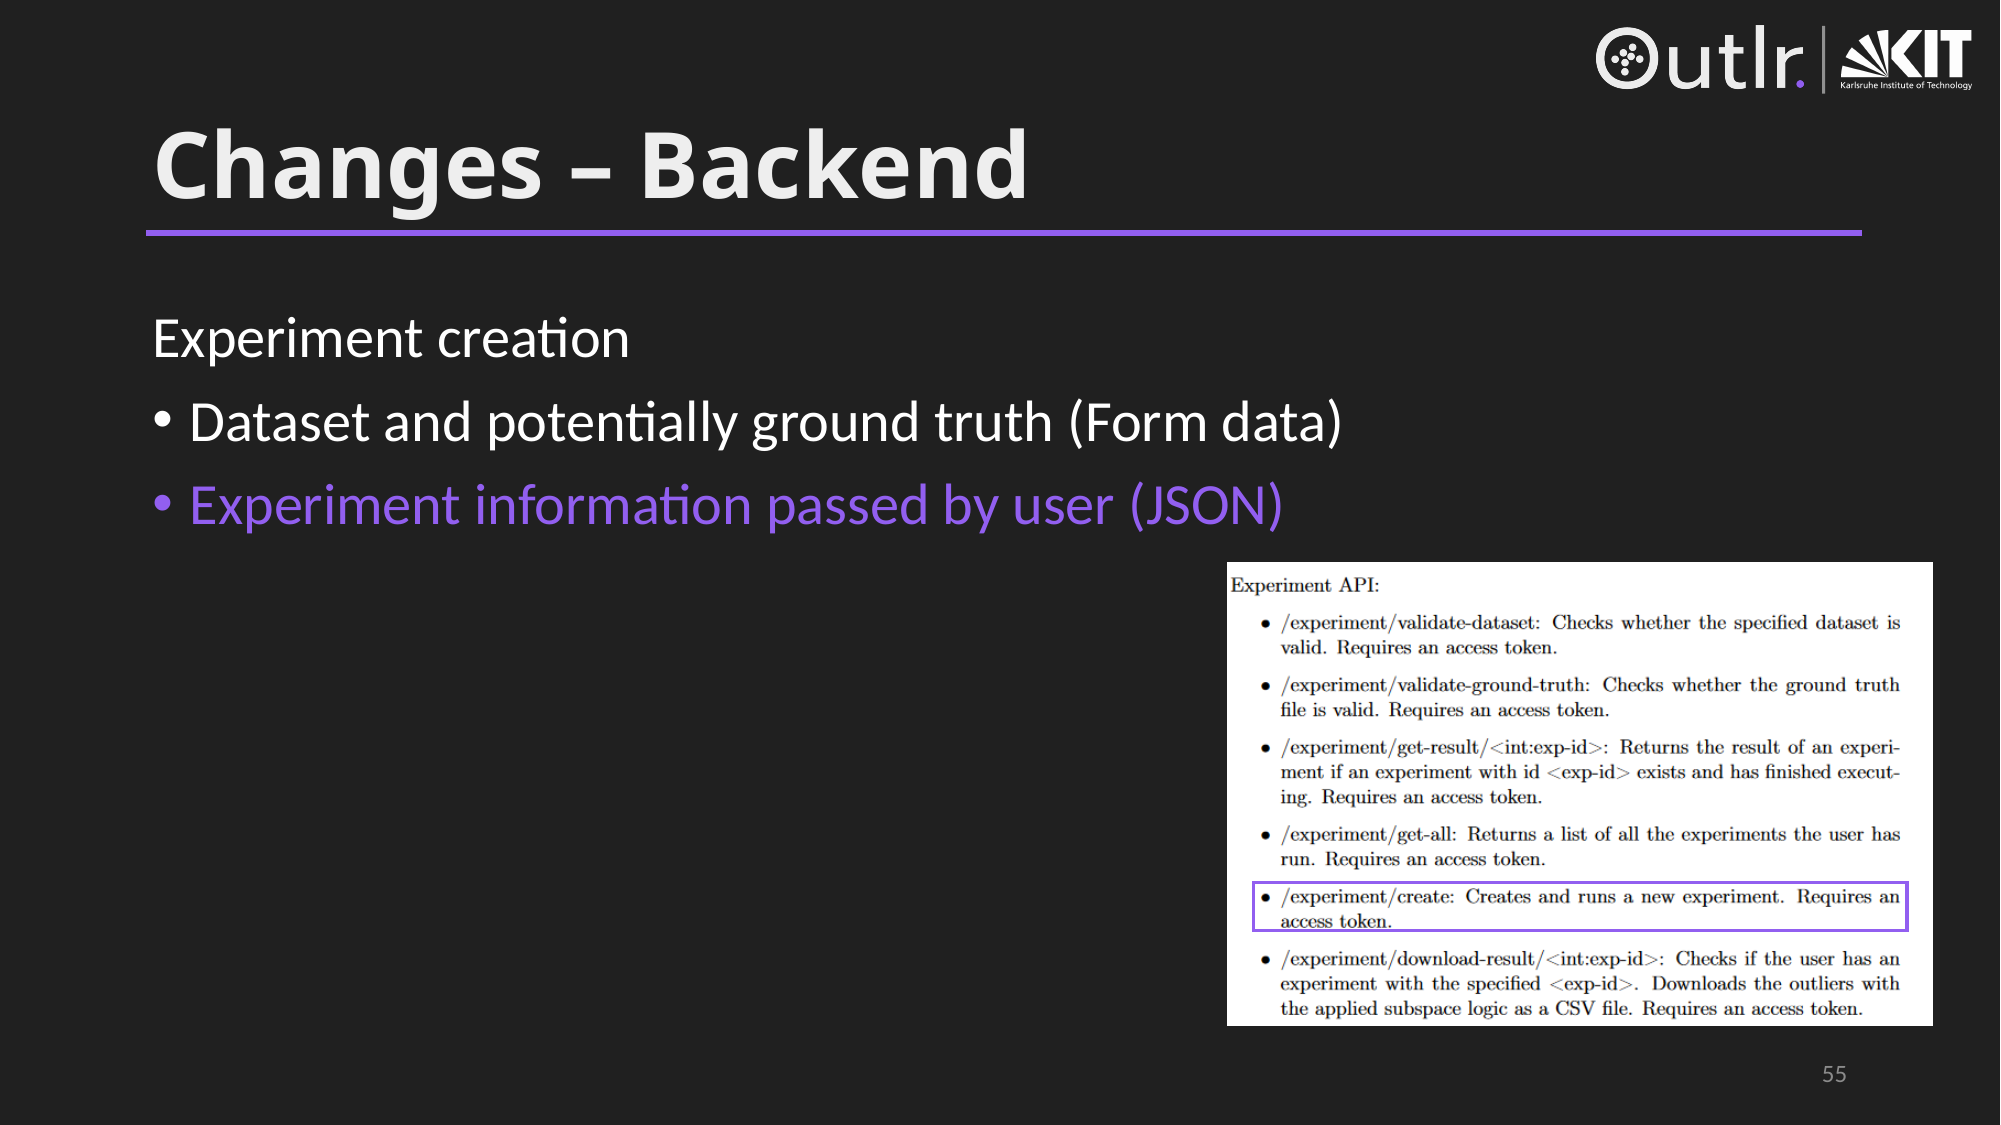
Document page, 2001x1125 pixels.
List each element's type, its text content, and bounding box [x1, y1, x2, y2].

list Experiment creation Dataset and potentially ground truth (Form data) Experiment information passed by user (JSON) [137, 299, 1863, 1014]
slide_number 55 [1412, 1042, 1863, 1103]
picture [1841, 30, 1972, 90]
picture [1578, 0, 1839, 59]
picture [1227, 562, 1933, 1026]
title Changes – Backend [137, 59, 1863, 278]
